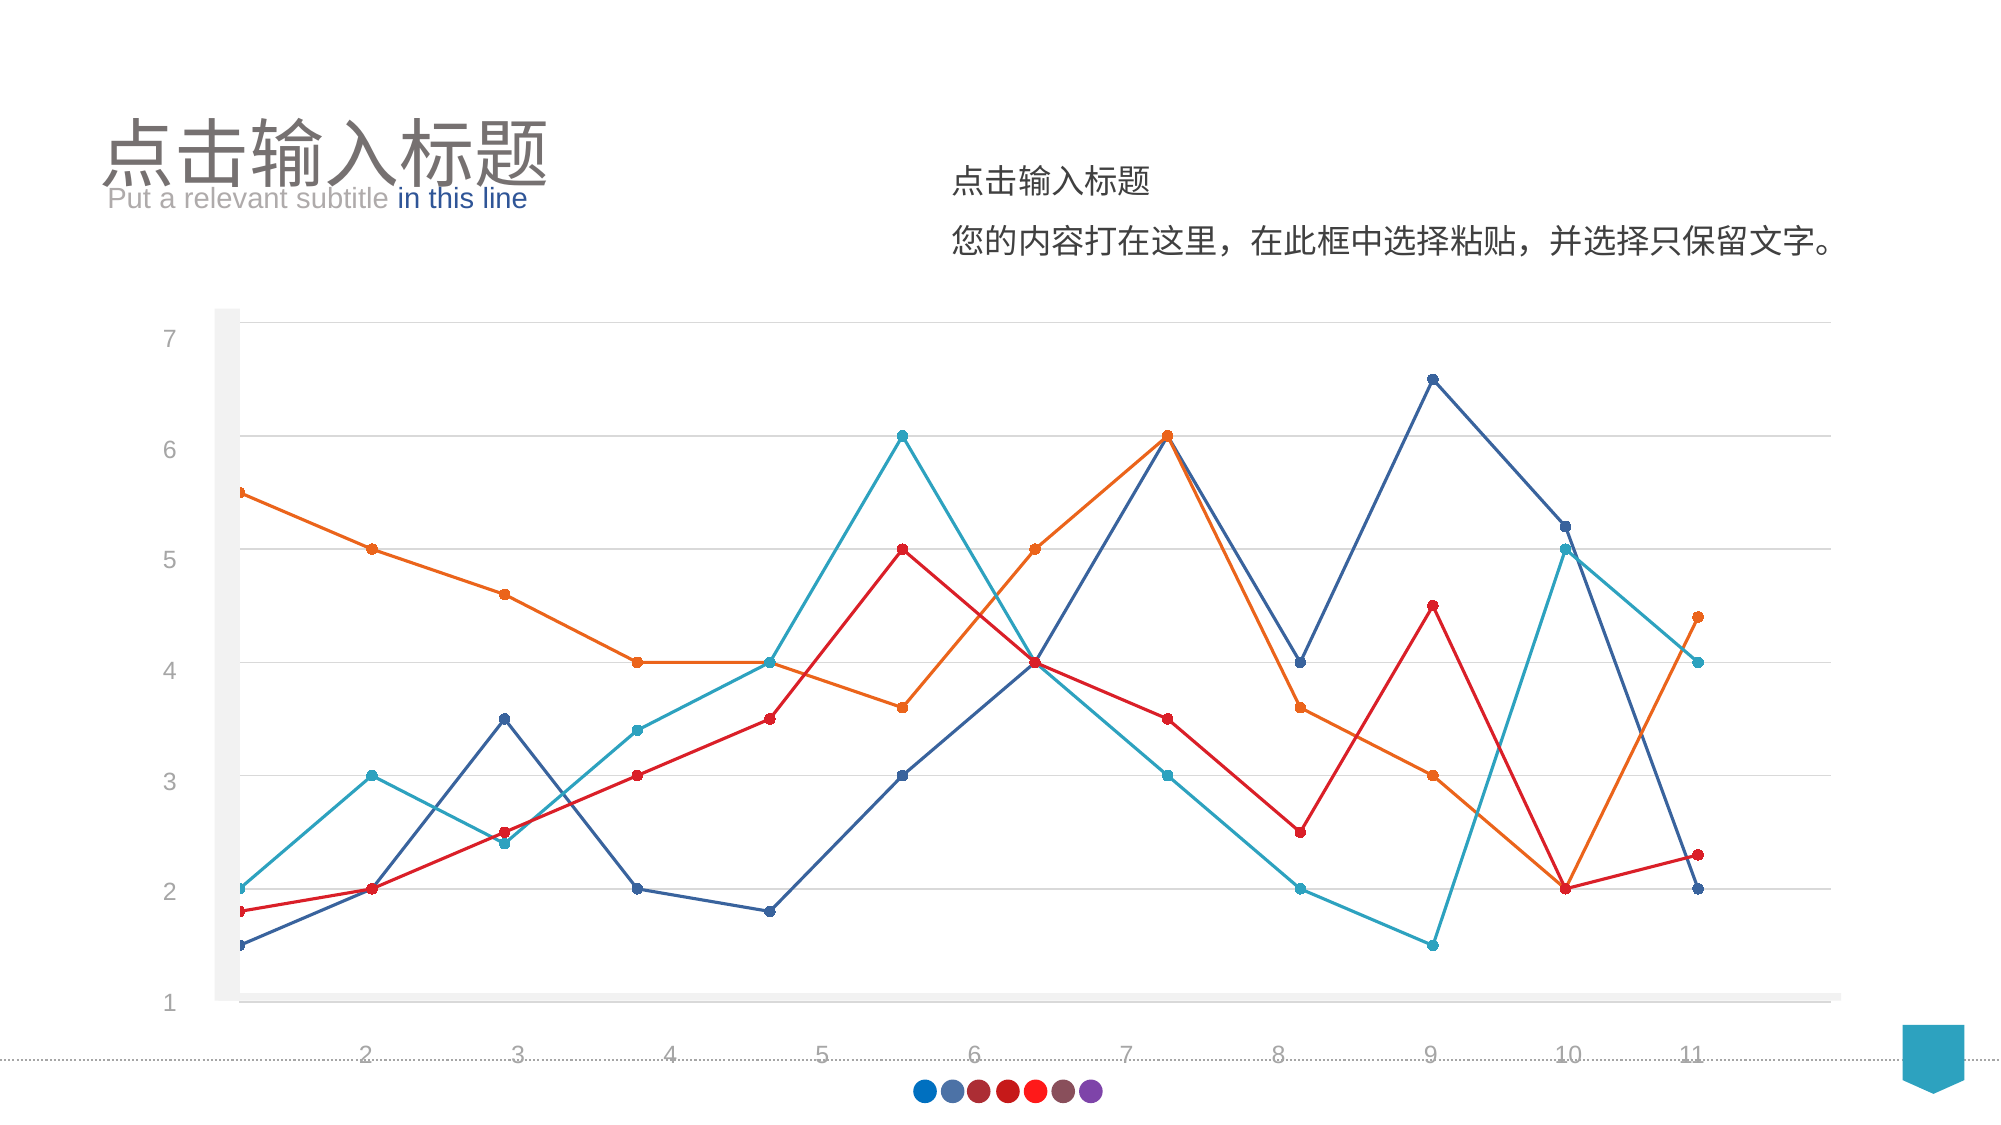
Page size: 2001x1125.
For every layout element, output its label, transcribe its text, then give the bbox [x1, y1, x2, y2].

text_box 点击输入标题 [85, 54, 1075, 205]
text_box Put a relevant subtitle in this line [92, 166, 567, 227]
text_box [1901, 1023, 1966, 1059]
text_box 点击输入标题 您的内容打在这里，在此框中选择粘贴，并选择只保留文字。 [936, 133, 1921, 268]
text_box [148, 300, 1864, 1071]
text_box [913, 1079, 1103, 1104]
text_box [1901, 1060, 1966, 1096]
